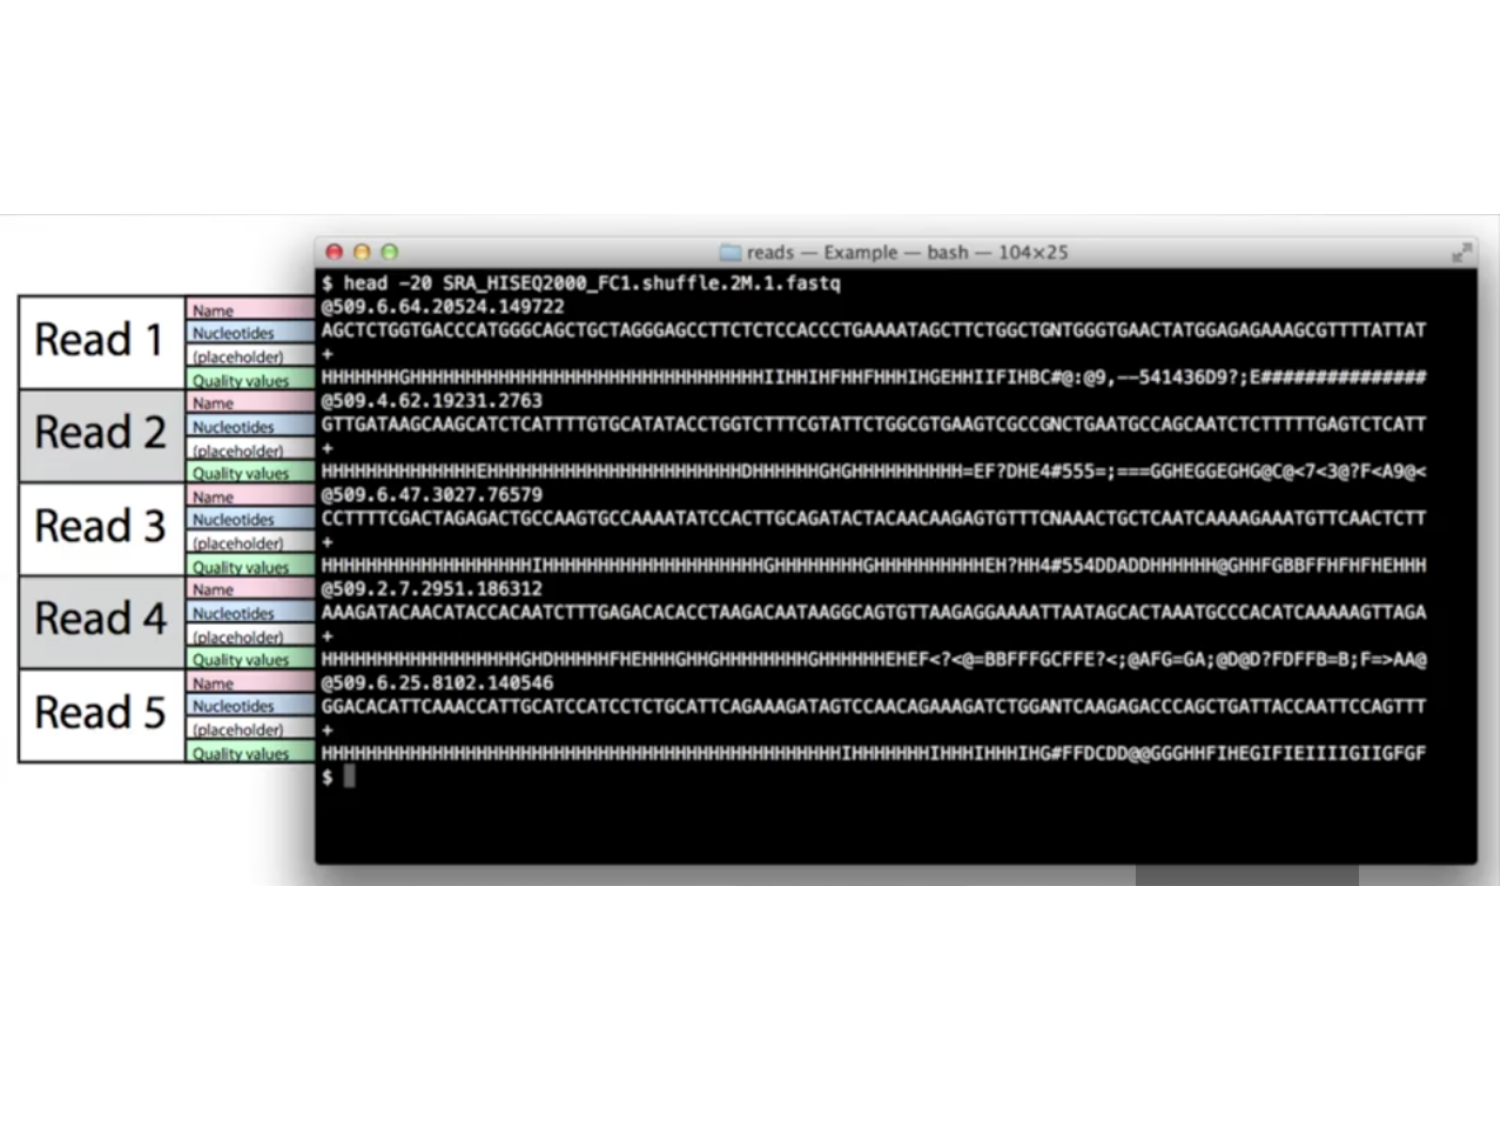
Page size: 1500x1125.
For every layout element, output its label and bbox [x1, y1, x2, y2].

picture [0, 214, 1500, 886]
